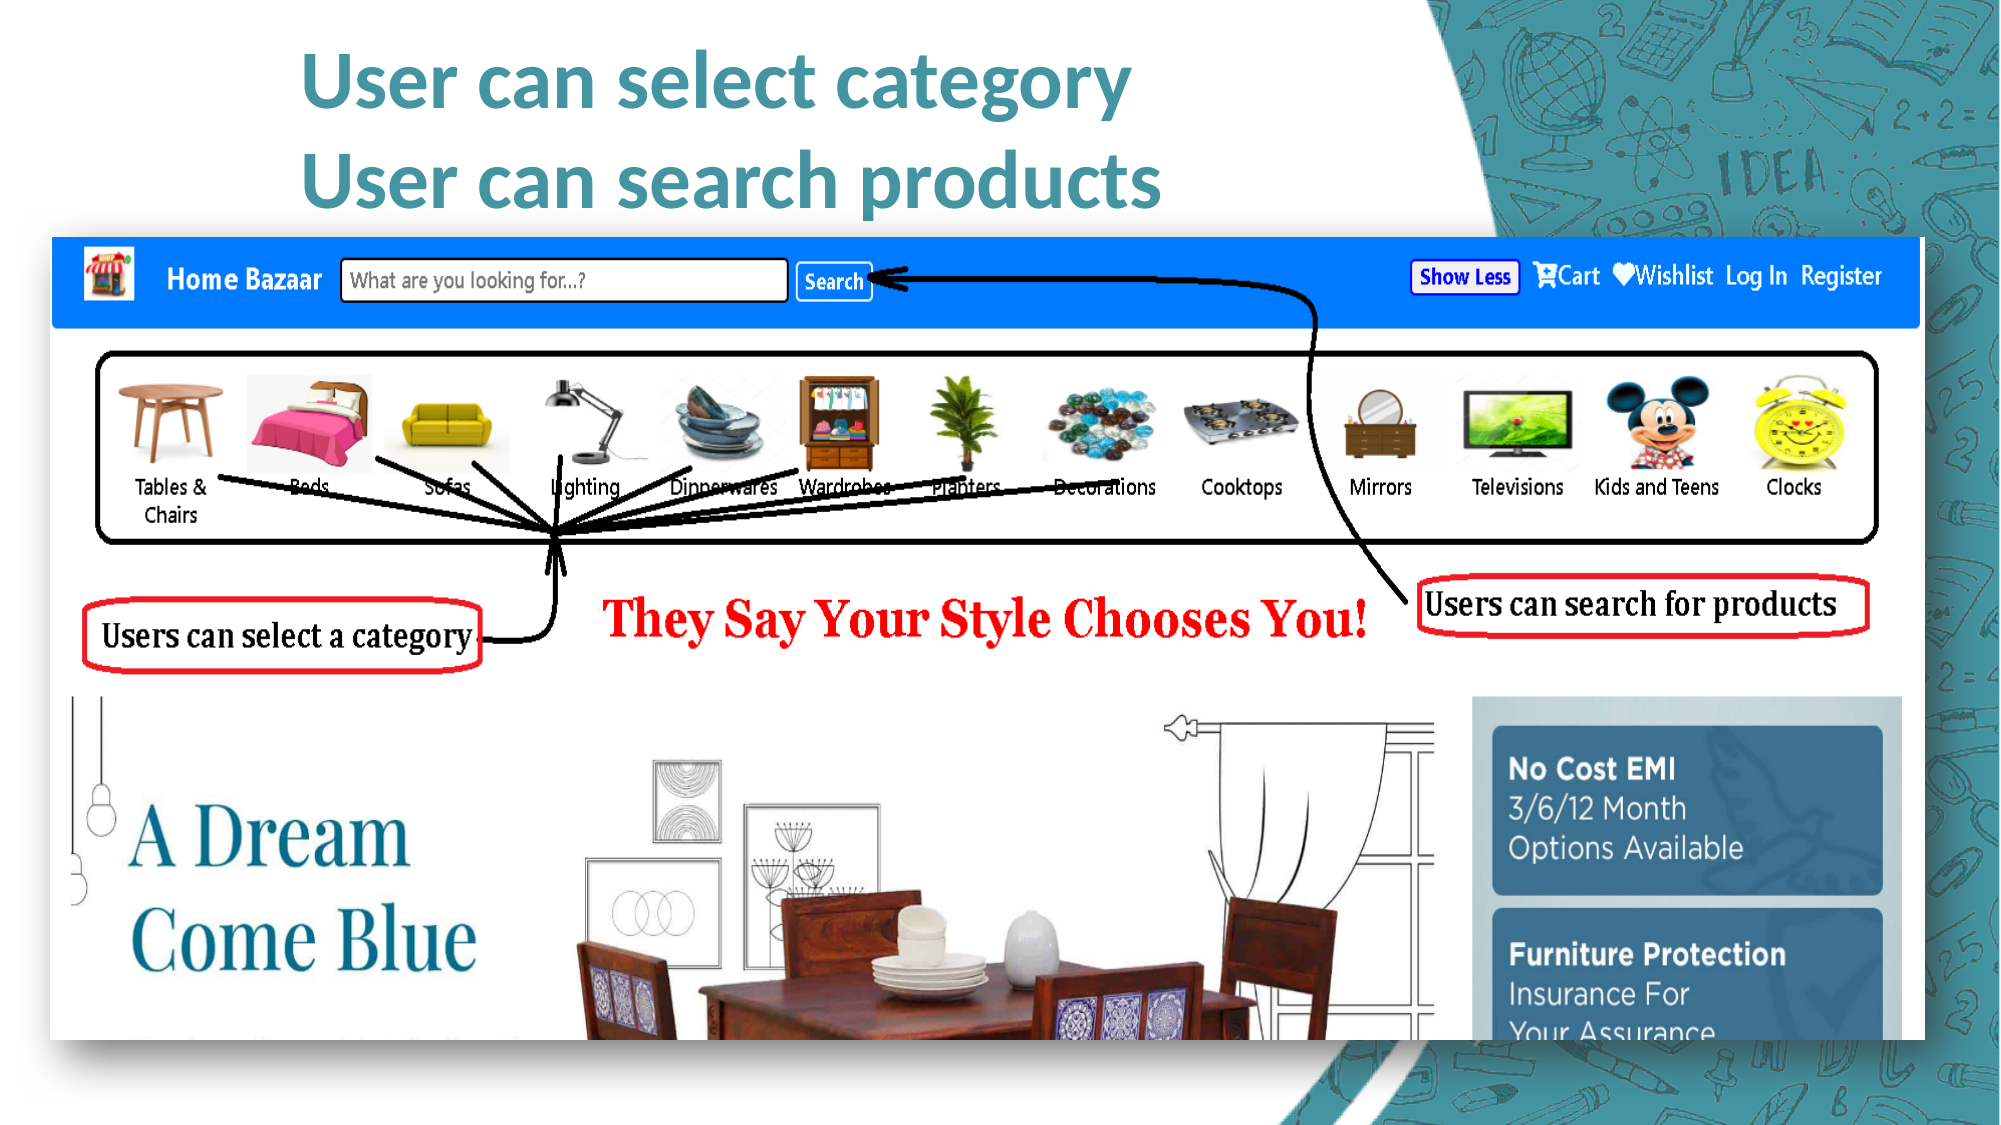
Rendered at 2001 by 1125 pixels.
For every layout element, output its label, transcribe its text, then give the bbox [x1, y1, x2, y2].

picture [0, 0, 1998, 1125]
title User can select category User can search products [150, 24, 1878, 221]
